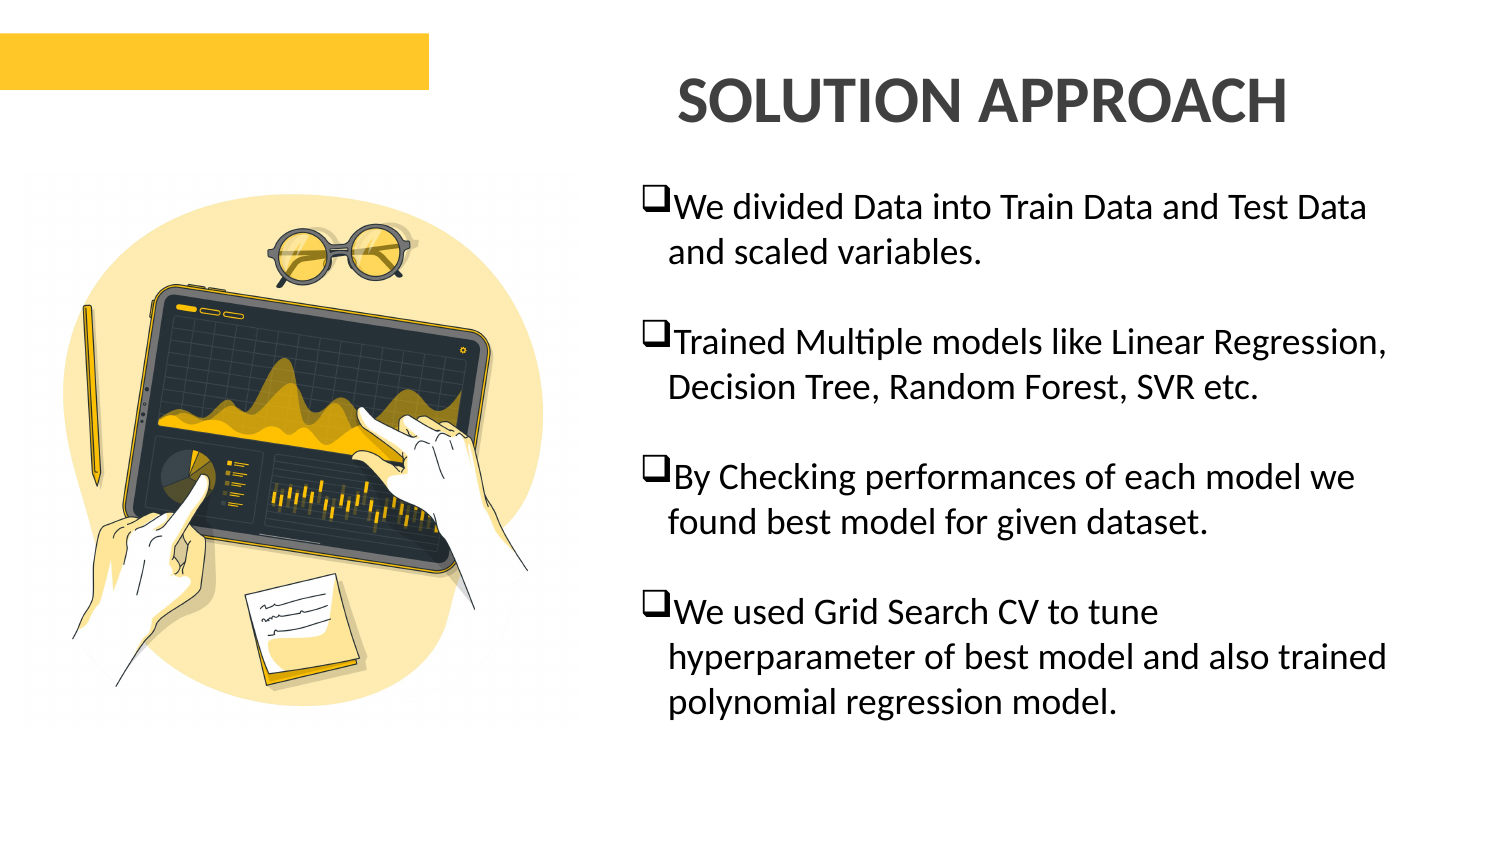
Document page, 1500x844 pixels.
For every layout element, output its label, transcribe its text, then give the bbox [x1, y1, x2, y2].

text_box SOLUTION APPROACH [662, 48, 1305, 144]
text_box We divided Data into Train Data and Test Data and scaled variables. Trained Multiple models like Linear Regression, Decision Tree, Random Forest, SVR etc. By Checking performances of each model we found best model for given dataset. We used Grid Search CV to tune hyperparameter of best model and also trained polynomial regression model. [624, 134, 1418, 819]
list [24, 171, 583, 729]
text_box [0, 33, 429, 90]
